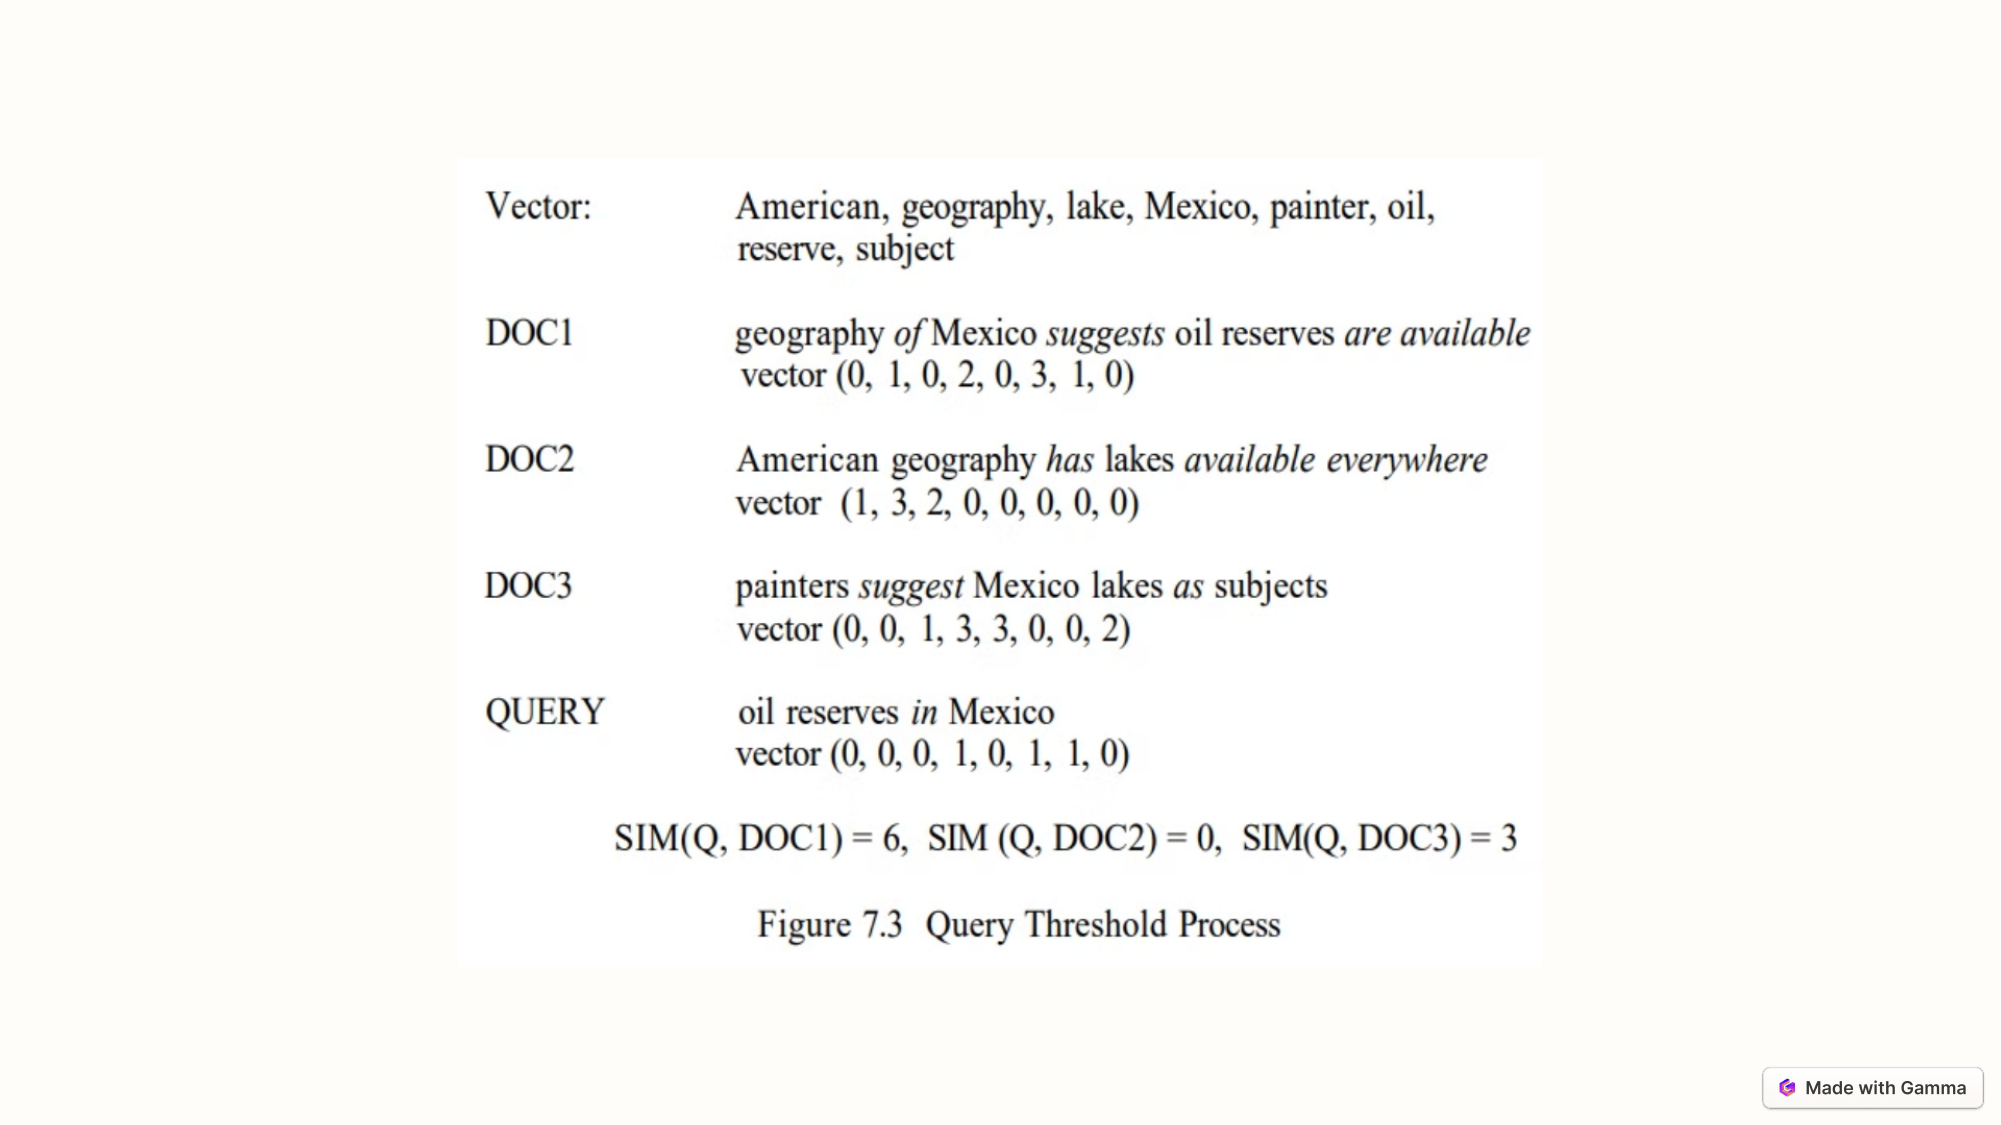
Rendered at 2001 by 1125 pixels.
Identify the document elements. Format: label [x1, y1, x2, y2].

picture [458, 158, 1542, 967]
picture [1755, 1059, 1991, 1116]
